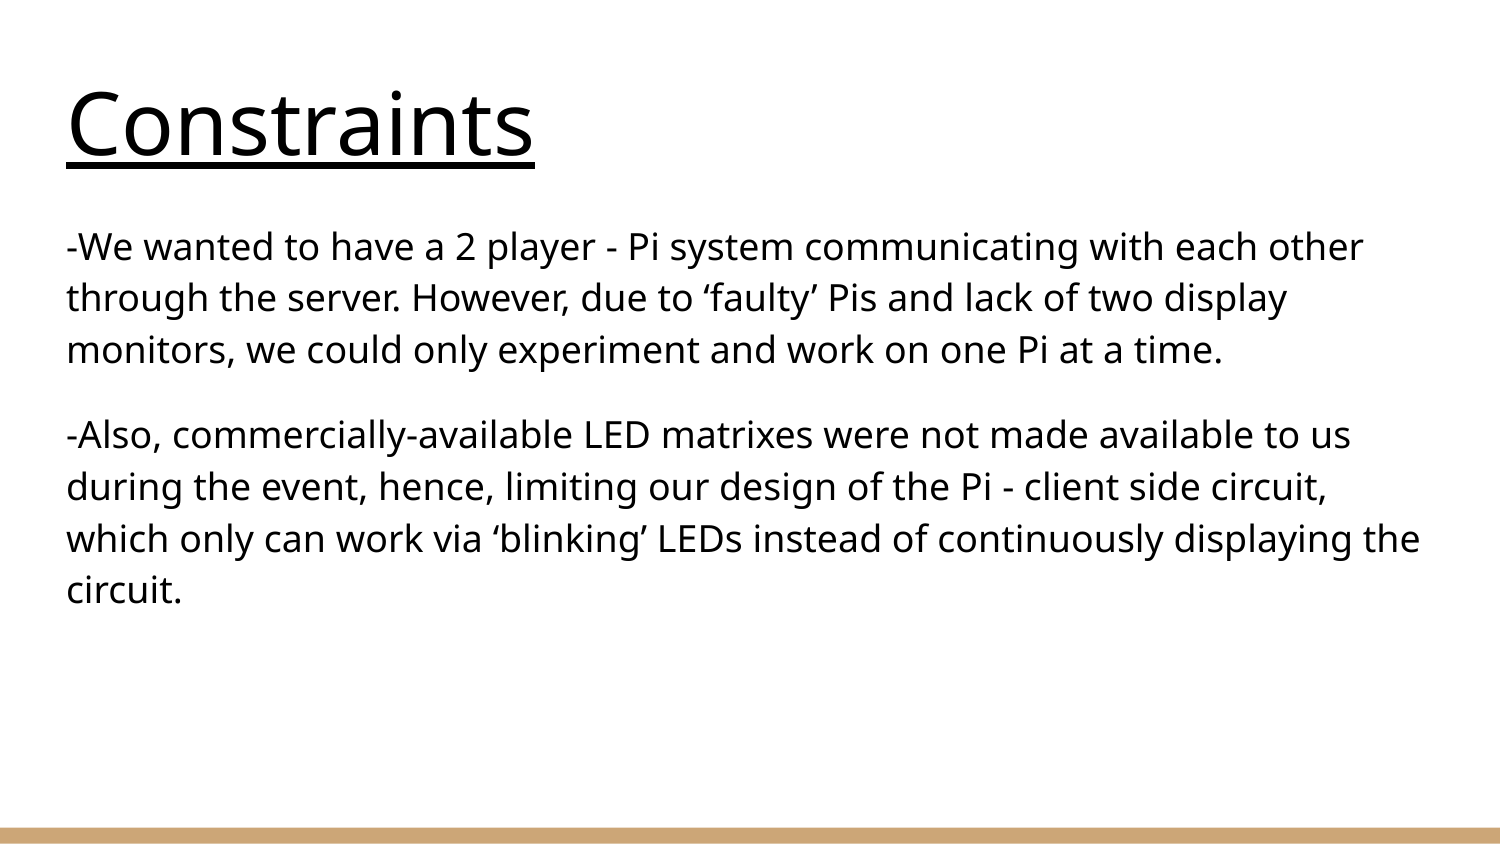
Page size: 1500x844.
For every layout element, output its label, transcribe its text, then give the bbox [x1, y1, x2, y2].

list -We wanted to have a 2 player - Pi system communicating with each other through the server. However, due to ‘faulty’ Pis and lack of two display monitors, we could only experiment and work on one Pi at a time. -Also, commercially-available LED matrixes were not made available to us during the event, hence, limiting our design of the Pi - client side circuit, which only can work via ‘blinking’ LEDs instead of continuously displaying the circuit. [51, 200, 1449, 752]
title Constraints [51, 51, 1449, 189]
